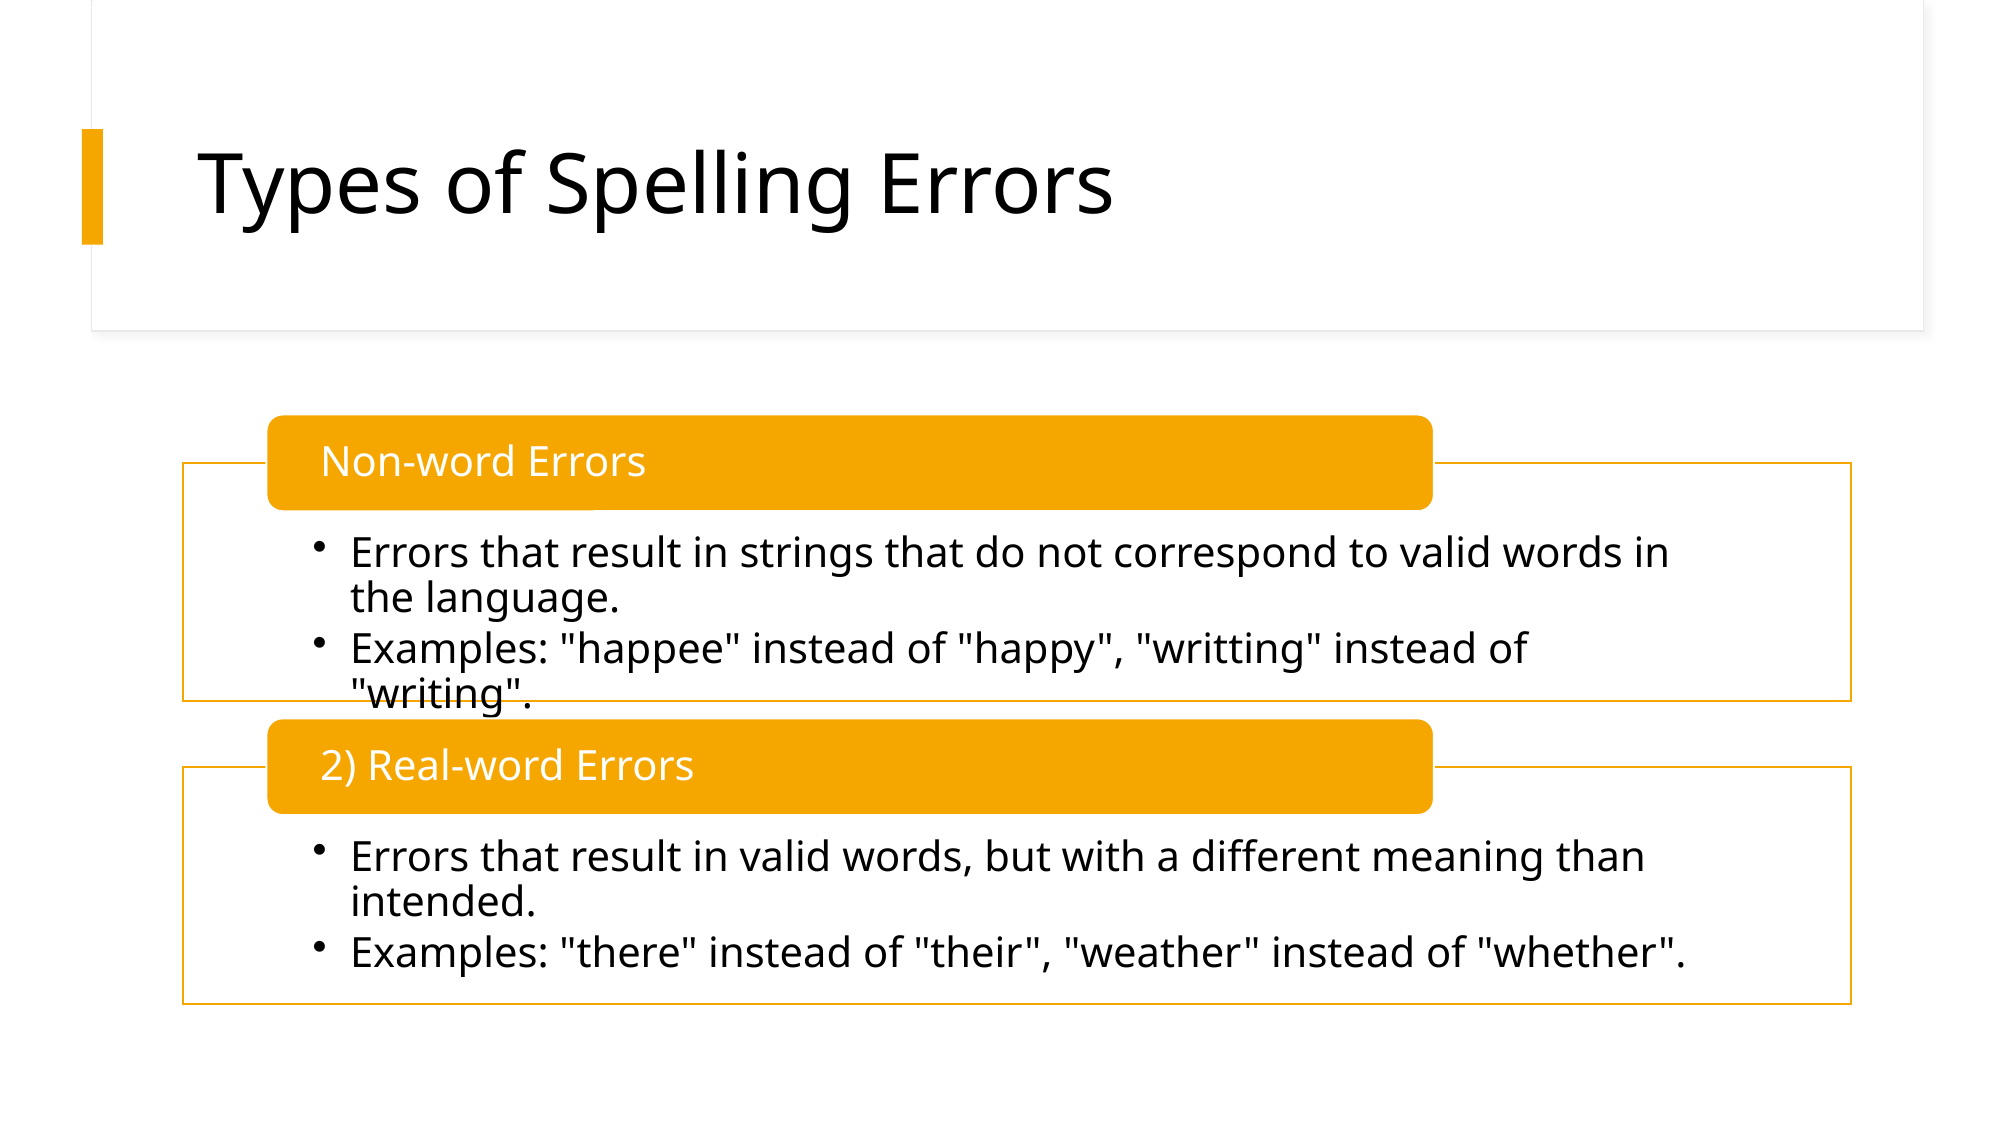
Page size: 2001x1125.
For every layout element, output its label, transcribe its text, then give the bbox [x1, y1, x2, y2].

title Types of Spelling Errors [183, 90, 1851, 284]
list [182, 406, 1851, 1013]
